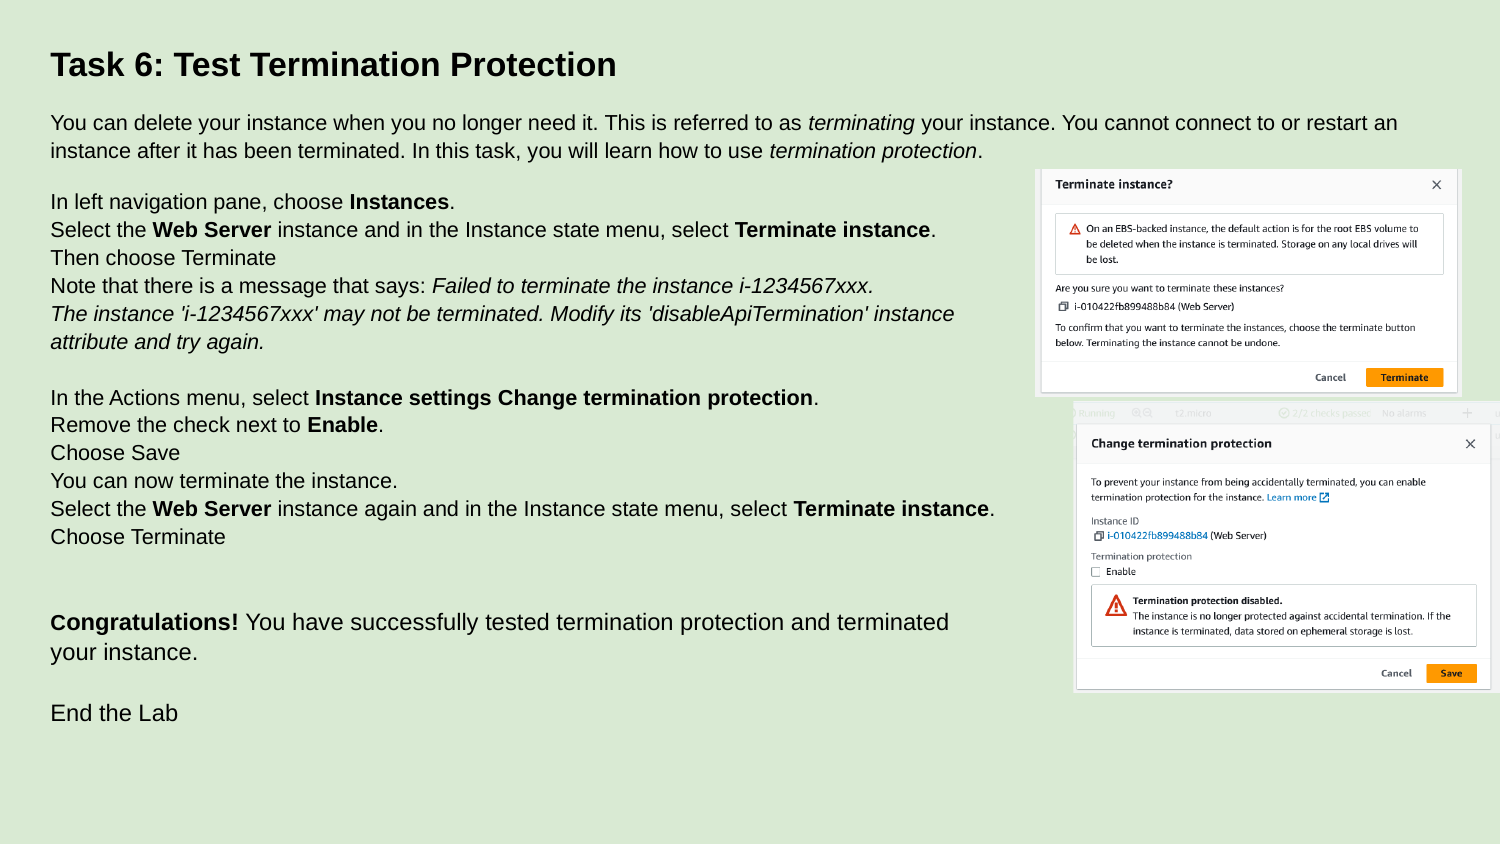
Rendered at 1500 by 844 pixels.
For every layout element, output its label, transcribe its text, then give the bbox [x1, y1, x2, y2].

list Task 6: Test Termination Protection You can delete your instance when you no longer need it. This is referred to as terminating your instance. You cannot connect to or restart an instance after it has been terminated. In this task, you will learn how to use termination protection. In left navigation pane, choose Instances. Select the Web Server instance and in the Instance state menu, select Terminate instance. Then choose Terminate Note that there is a message that says: Failed to terminate the instance i-1234567xxx. The instance 'i-1234567xxx' may not be terminated. Modify its 'disableApiTermination' instance attribute and try again. In the Actions menu, select Instance settings Change termination protection. Remove the check next to Enable. Choose Save You can now terminate the instance. Select the Web Server instance again and in the Instance state menu, select Terminate instance. Choose Terminate Congratulations! You have successfully tested termination protection and terminated your instance. End the Lab [35, 25, 1500, 750]
picture [1073, 401, 1500, 694]
picture [1034, 169, 1463, 397]
